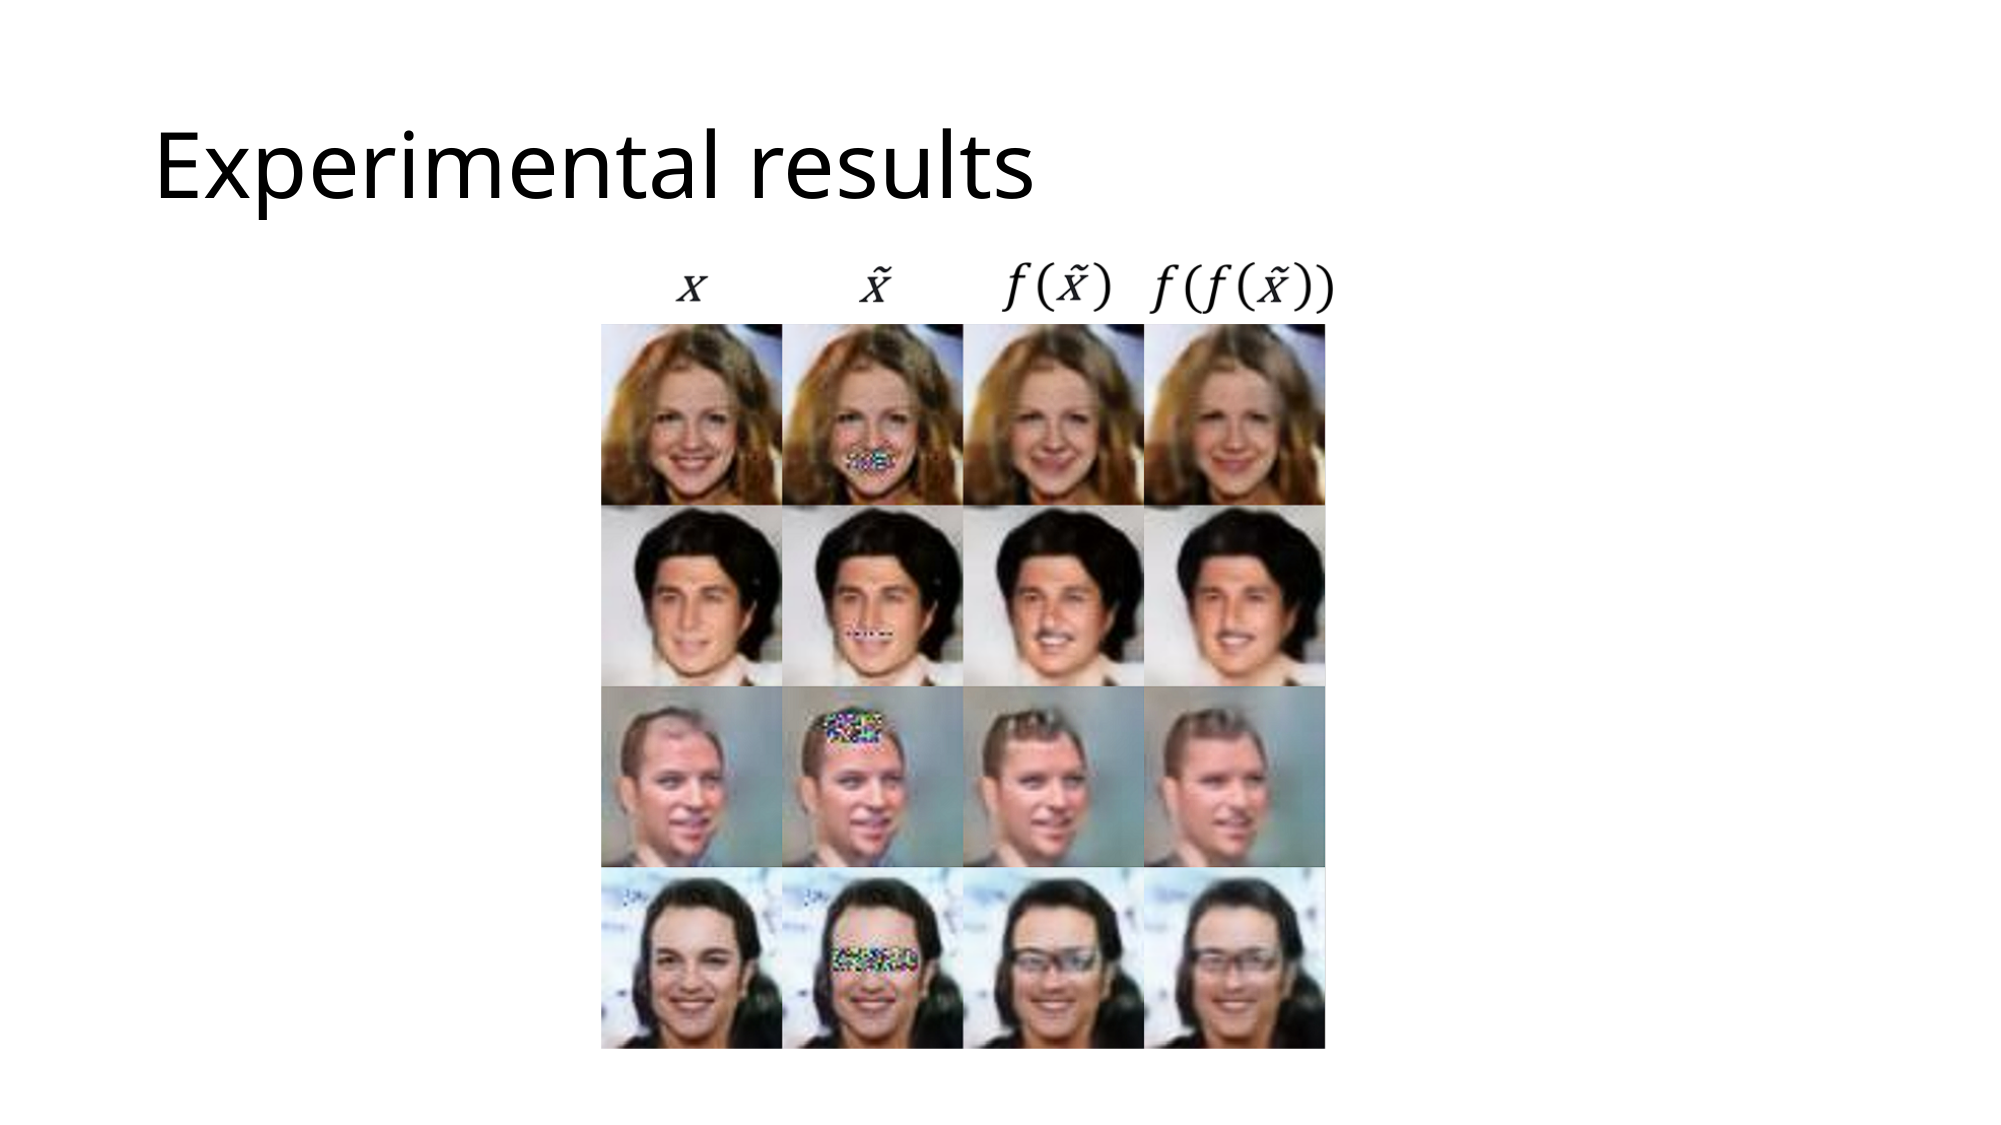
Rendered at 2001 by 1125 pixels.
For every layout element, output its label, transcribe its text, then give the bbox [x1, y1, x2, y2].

title Experimental results [137, 59, 1863, 278]
picture [586, 253, 1338, 1066]
